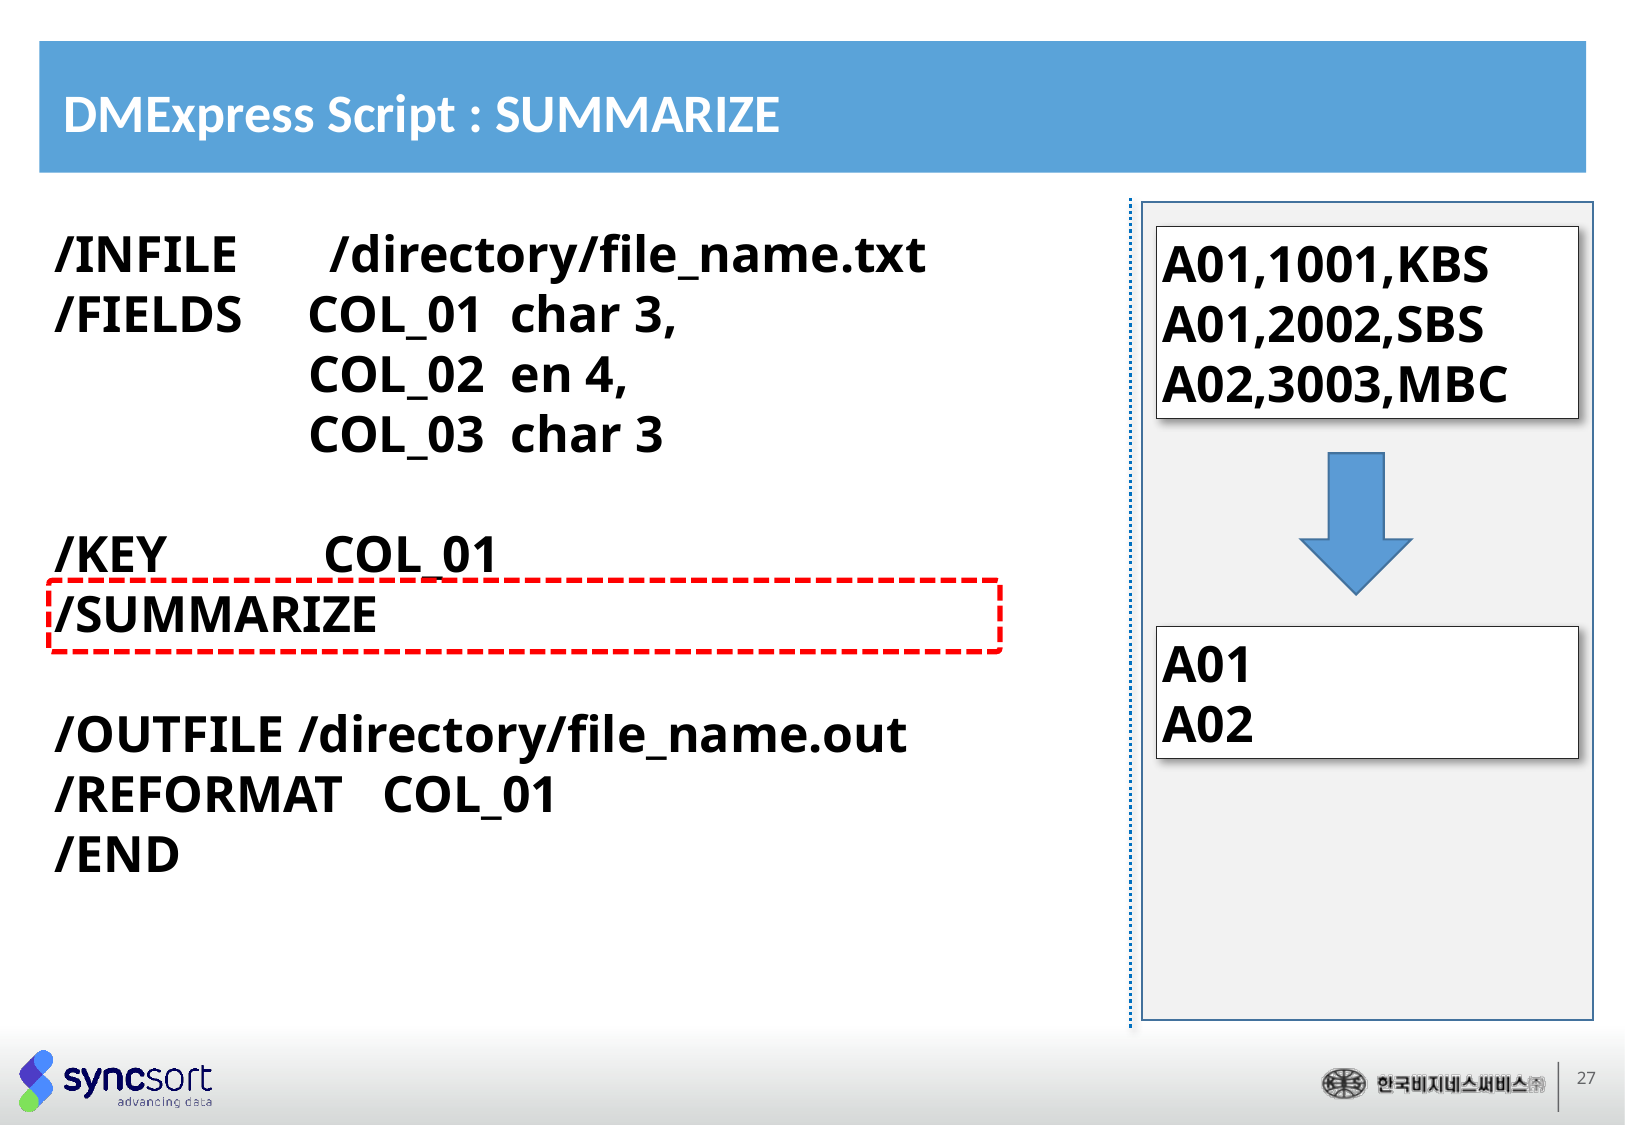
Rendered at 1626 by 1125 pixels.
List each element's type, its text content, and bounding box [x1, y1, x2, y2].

picture [0, 1024, 1625, 1125]
text_box A01,1001,KBS A01,2002,SBS A02,3003,MBC [1156, 226, 1579, 419]
title DMExpress Script : SUMMARIZE [48, 55, 1579, 175]
text_box [1141, 201, 1594, 1021]
text_box [47, 579, 1002, 653]
text_box [1298, 452, 1414, 596]
text_box /INFILE /directory/file_name.txt /FIELDS COL_01 char 3, /FEILED COL_02 en 4, /FEILED COL_03 char 3 /KEY COL_01 /SUMMARIZE /OUTFILE /directory/file_name.out /REFORMAT COL_01 /END [48, 216, 1129, 888]
text_box A01 A02 [1156, 626, 1579, 759]
